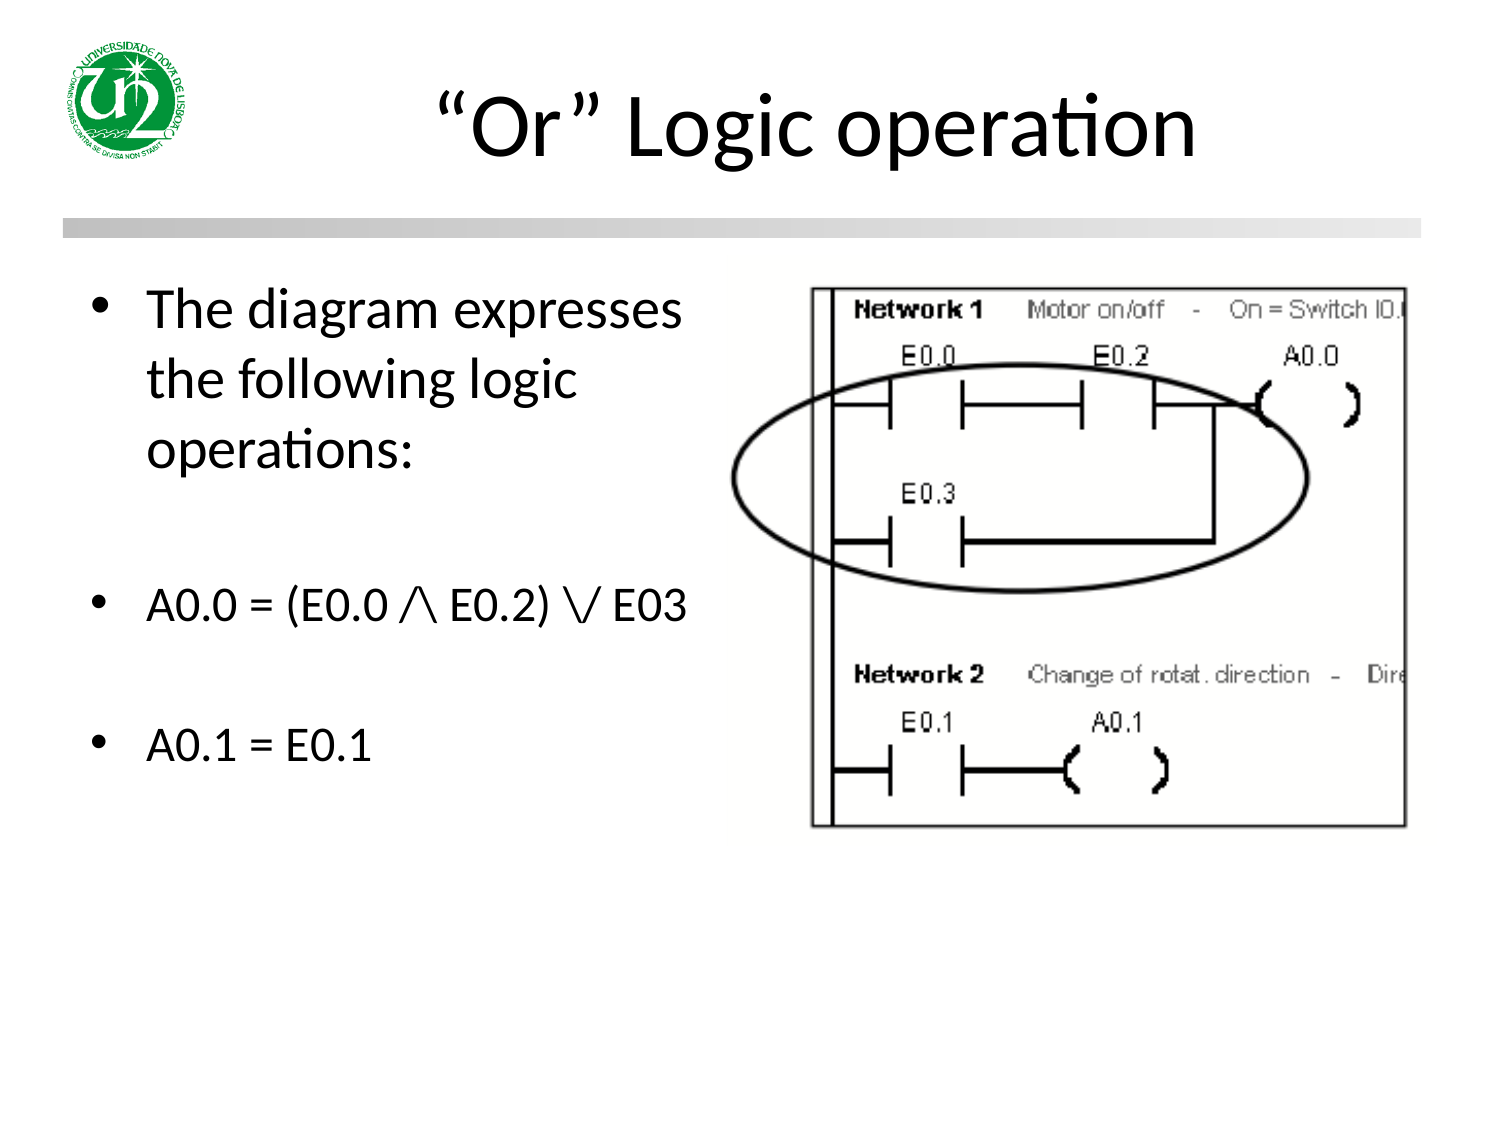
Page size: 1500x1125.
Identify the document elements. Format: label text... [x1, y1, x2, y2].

picture [64, 39, 185, 160]
list The diagram expresses the following logic operations: A0.0 = (E0.0 /\ E0.2) \/ E03 A0.1 = E0.1 [75, 262, 738, 1005]
picture [726, 255, 1437, 847]
title “Or” Logic operation [206, 39, 1425, 201]
